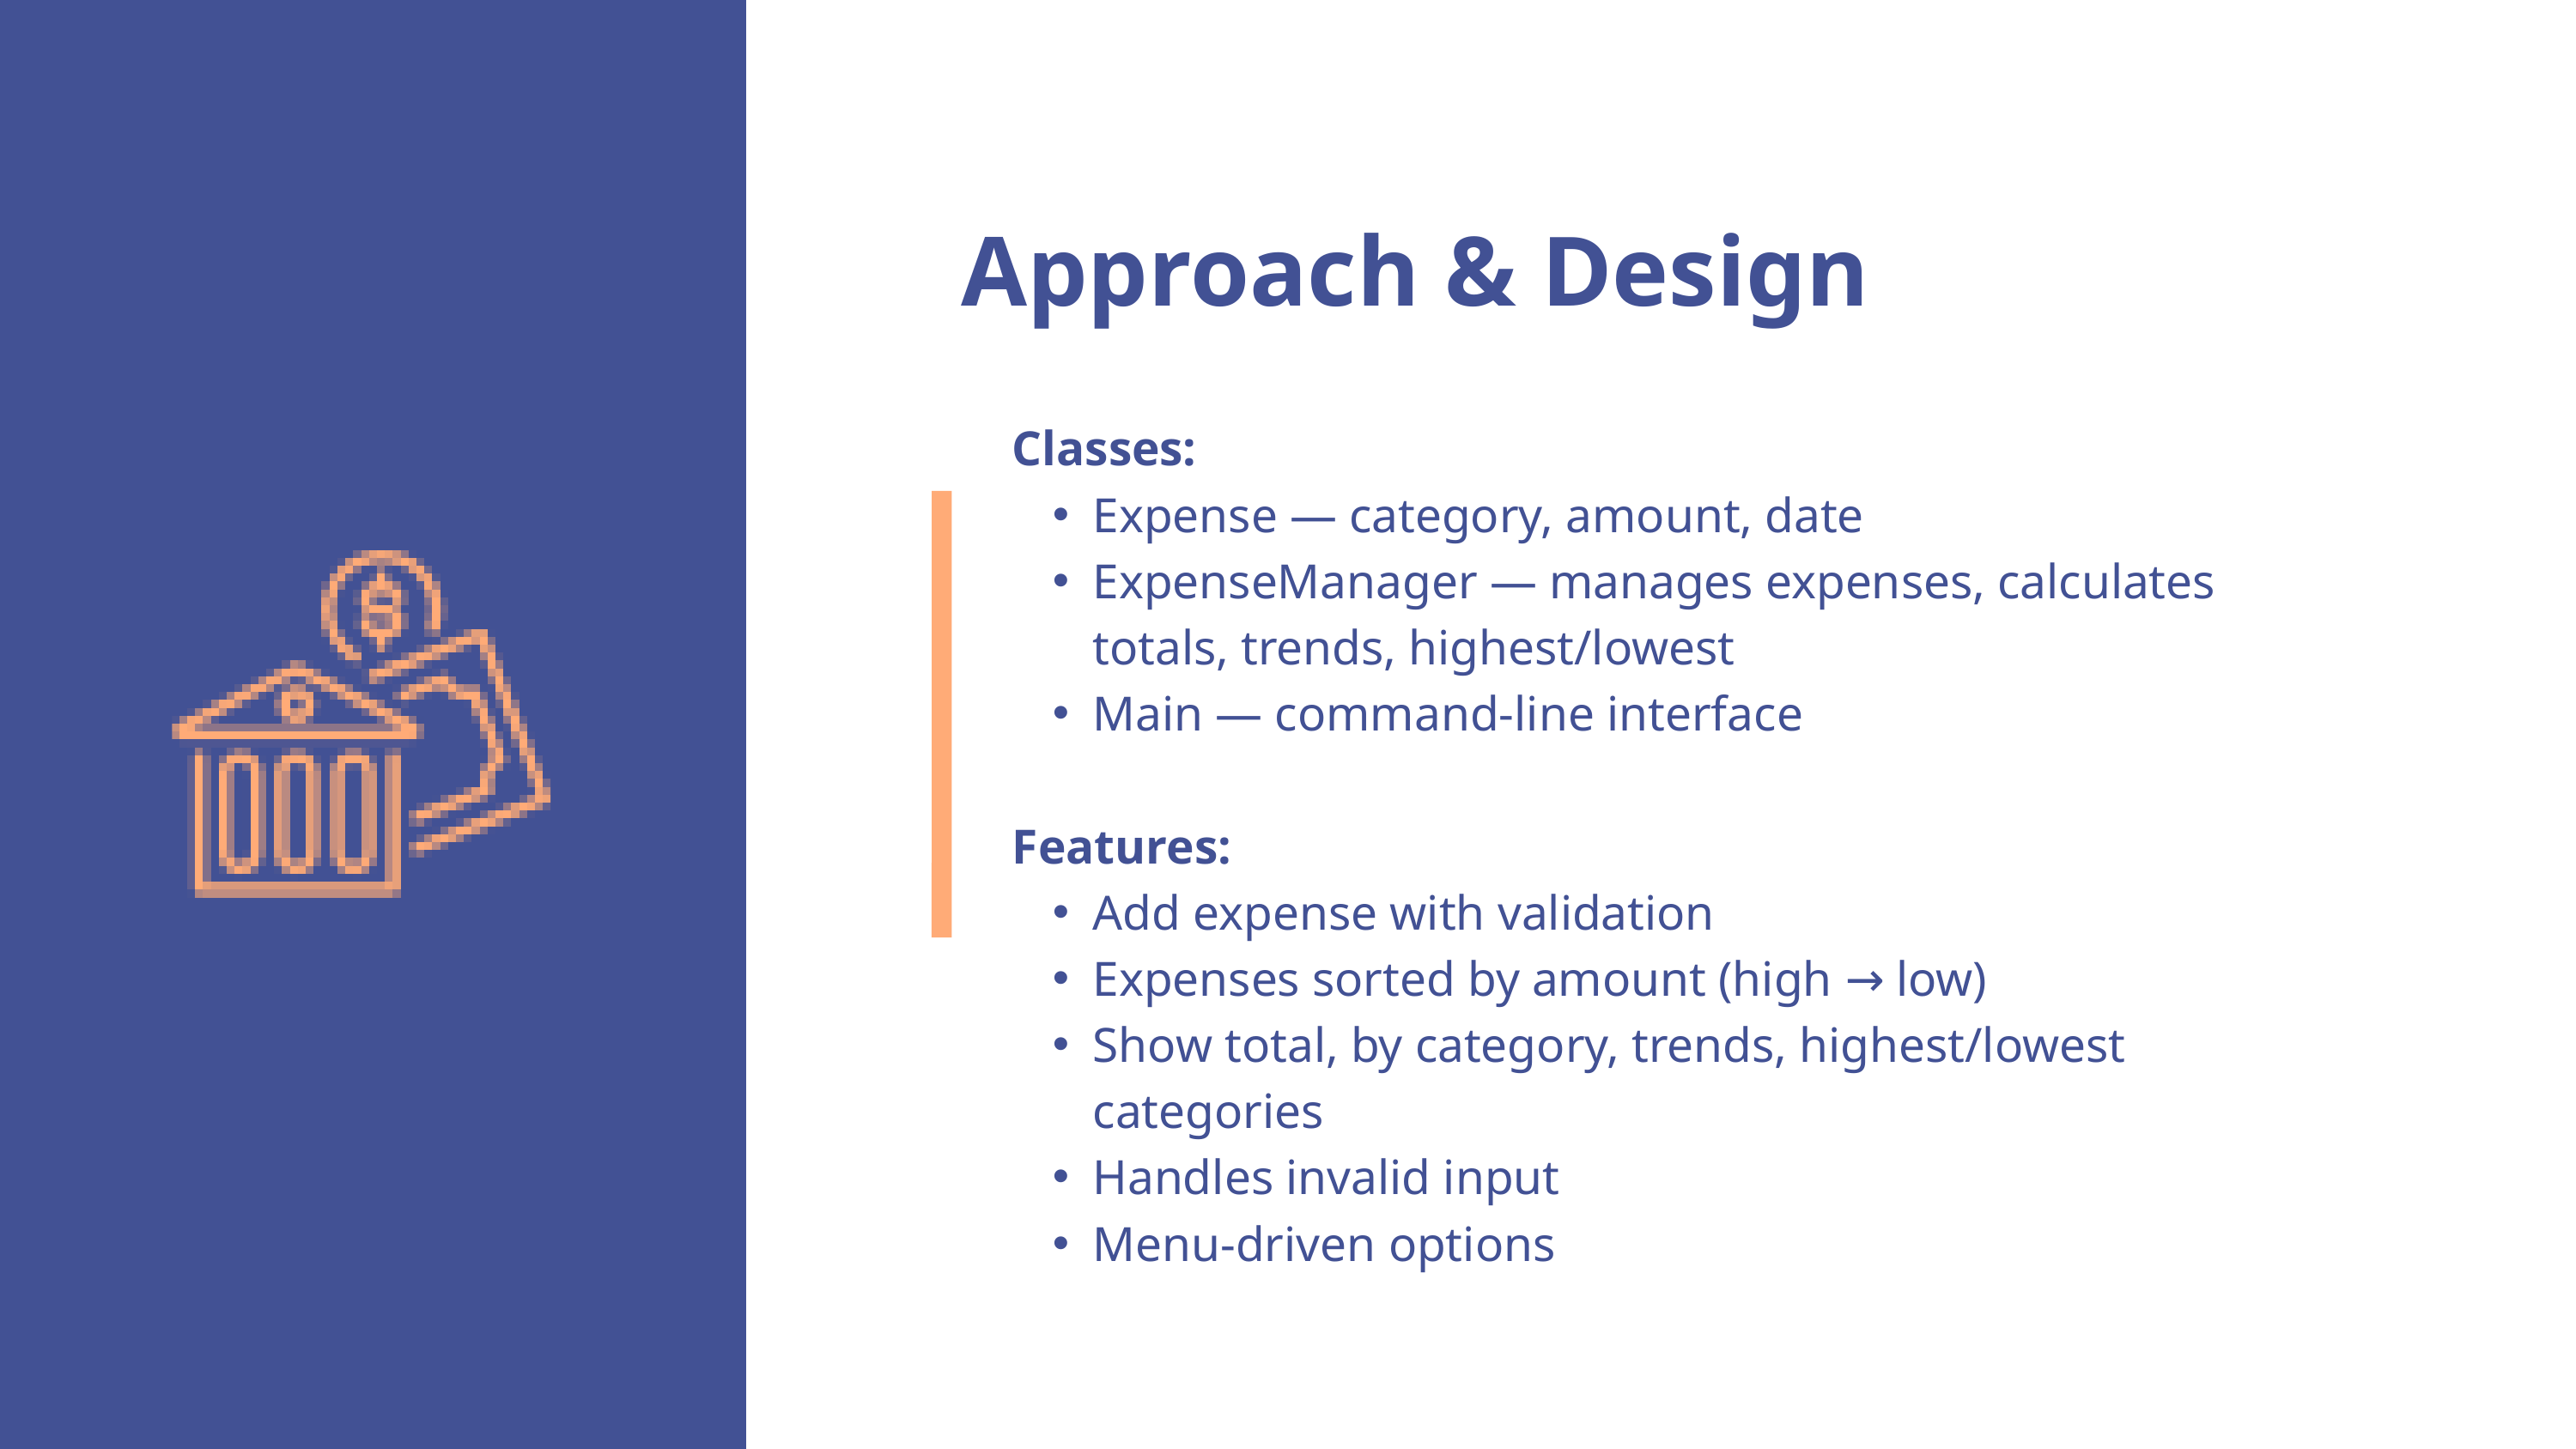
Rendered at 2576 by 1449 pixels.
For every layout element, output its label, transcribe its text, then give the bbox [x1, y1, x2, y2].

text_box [0, 0, 746, 1449]
text_box Approach & Design [941, 191, 1890, 325]
text_box Classes: Expense — category, amount, date ExpenseManager — manages expenses, calculates totals, trends, highest/lowest Main — command-line interface Features: Add expense with validation Expenses sorted by amount (high → low) Show total, by category, trends, highest/lowest categories Handles invalid input Menu-driven options [1012, 409, 2306, 1337]
